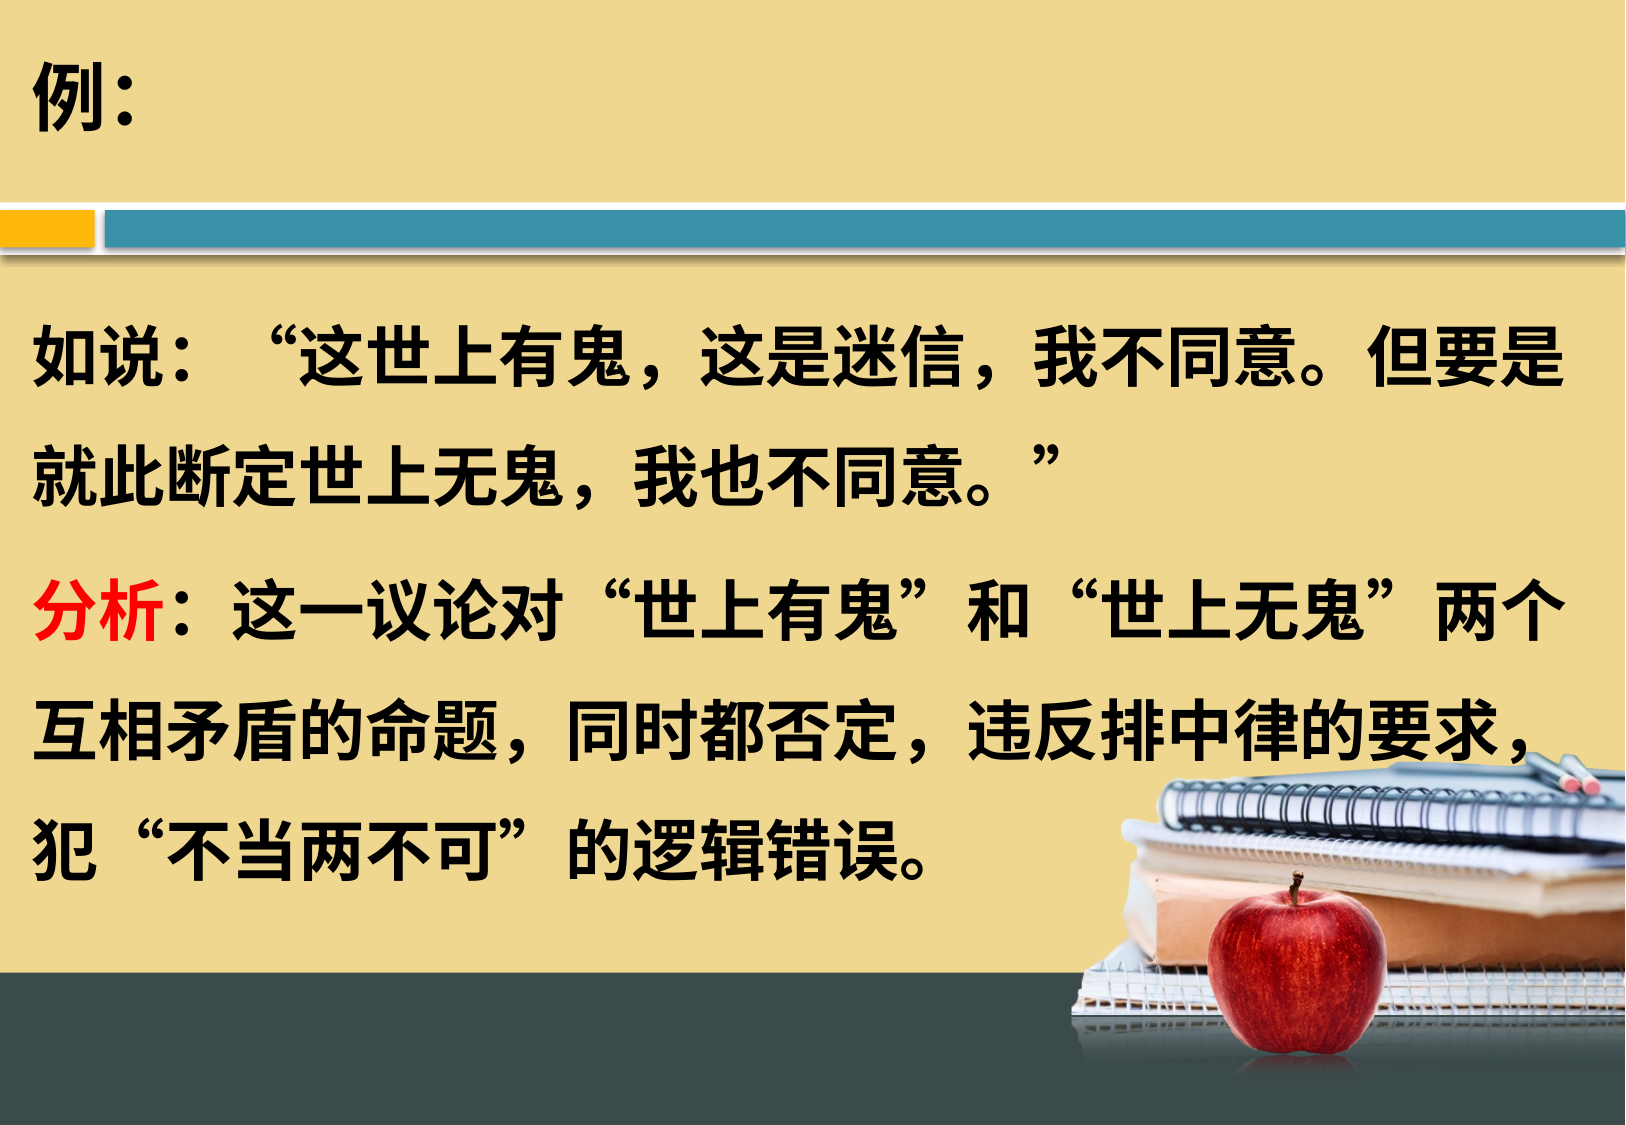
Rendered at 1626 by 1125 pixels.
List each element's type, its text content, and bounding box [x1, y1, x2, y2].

text_box 如说：“这世上有鬼，这是迷信，我不同意。但要是就此断定世上无鬼，我也不同意。” 分析：这一议论对“世上有鬼”和“世上无鬼”两个互相矛盾的命题，同时都否定，违反排中律的要求，犯“不当两不可”的逻辑错误。 [16, 267, 1621, 941]
list 例： [16, 42, 1513, 267]
picture [1066, 691, 1625, 1089]
